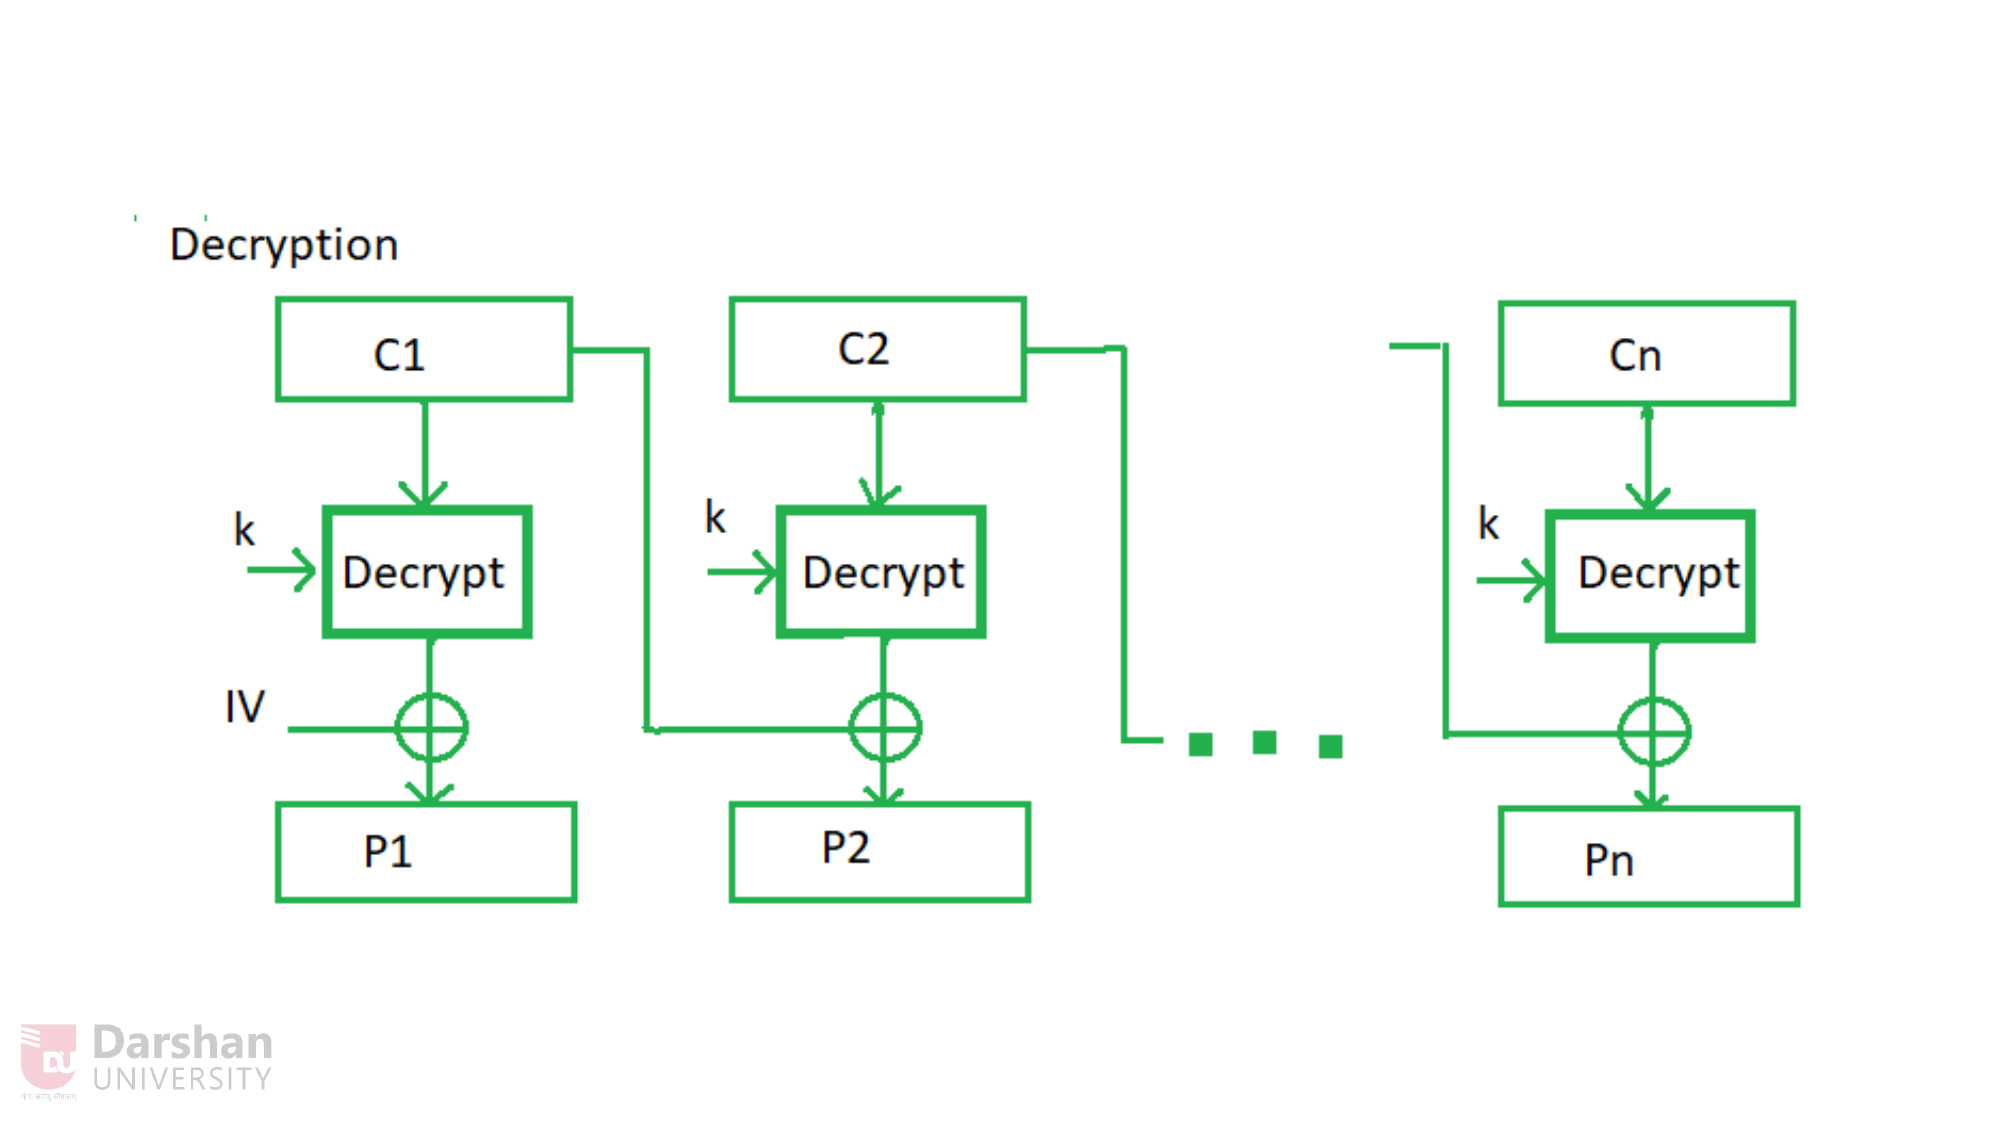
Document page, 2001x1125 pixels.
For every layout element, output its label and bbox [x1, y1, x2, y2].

picture [103, 187, 1897, 938]
